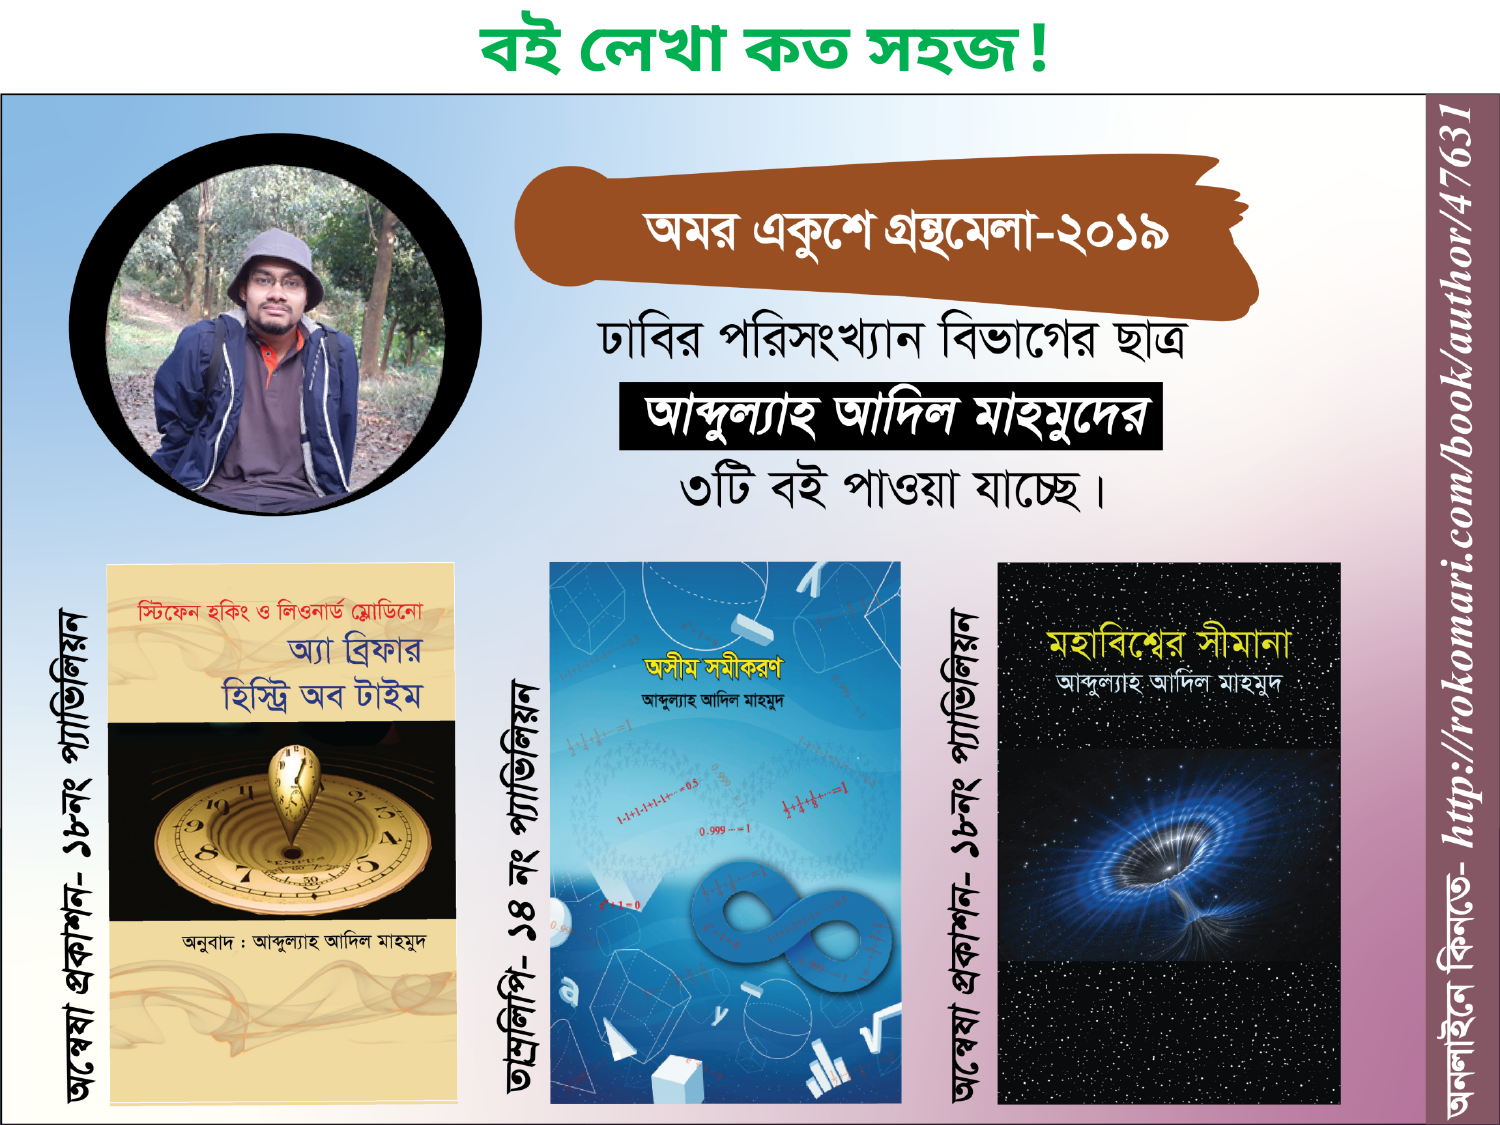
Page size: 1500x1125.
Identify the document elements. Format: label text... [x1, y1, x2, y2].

picture [0, 92, 1500, 1125]
text_box বই লেখা কত সহজ! [465, 0, 1115, 91]
